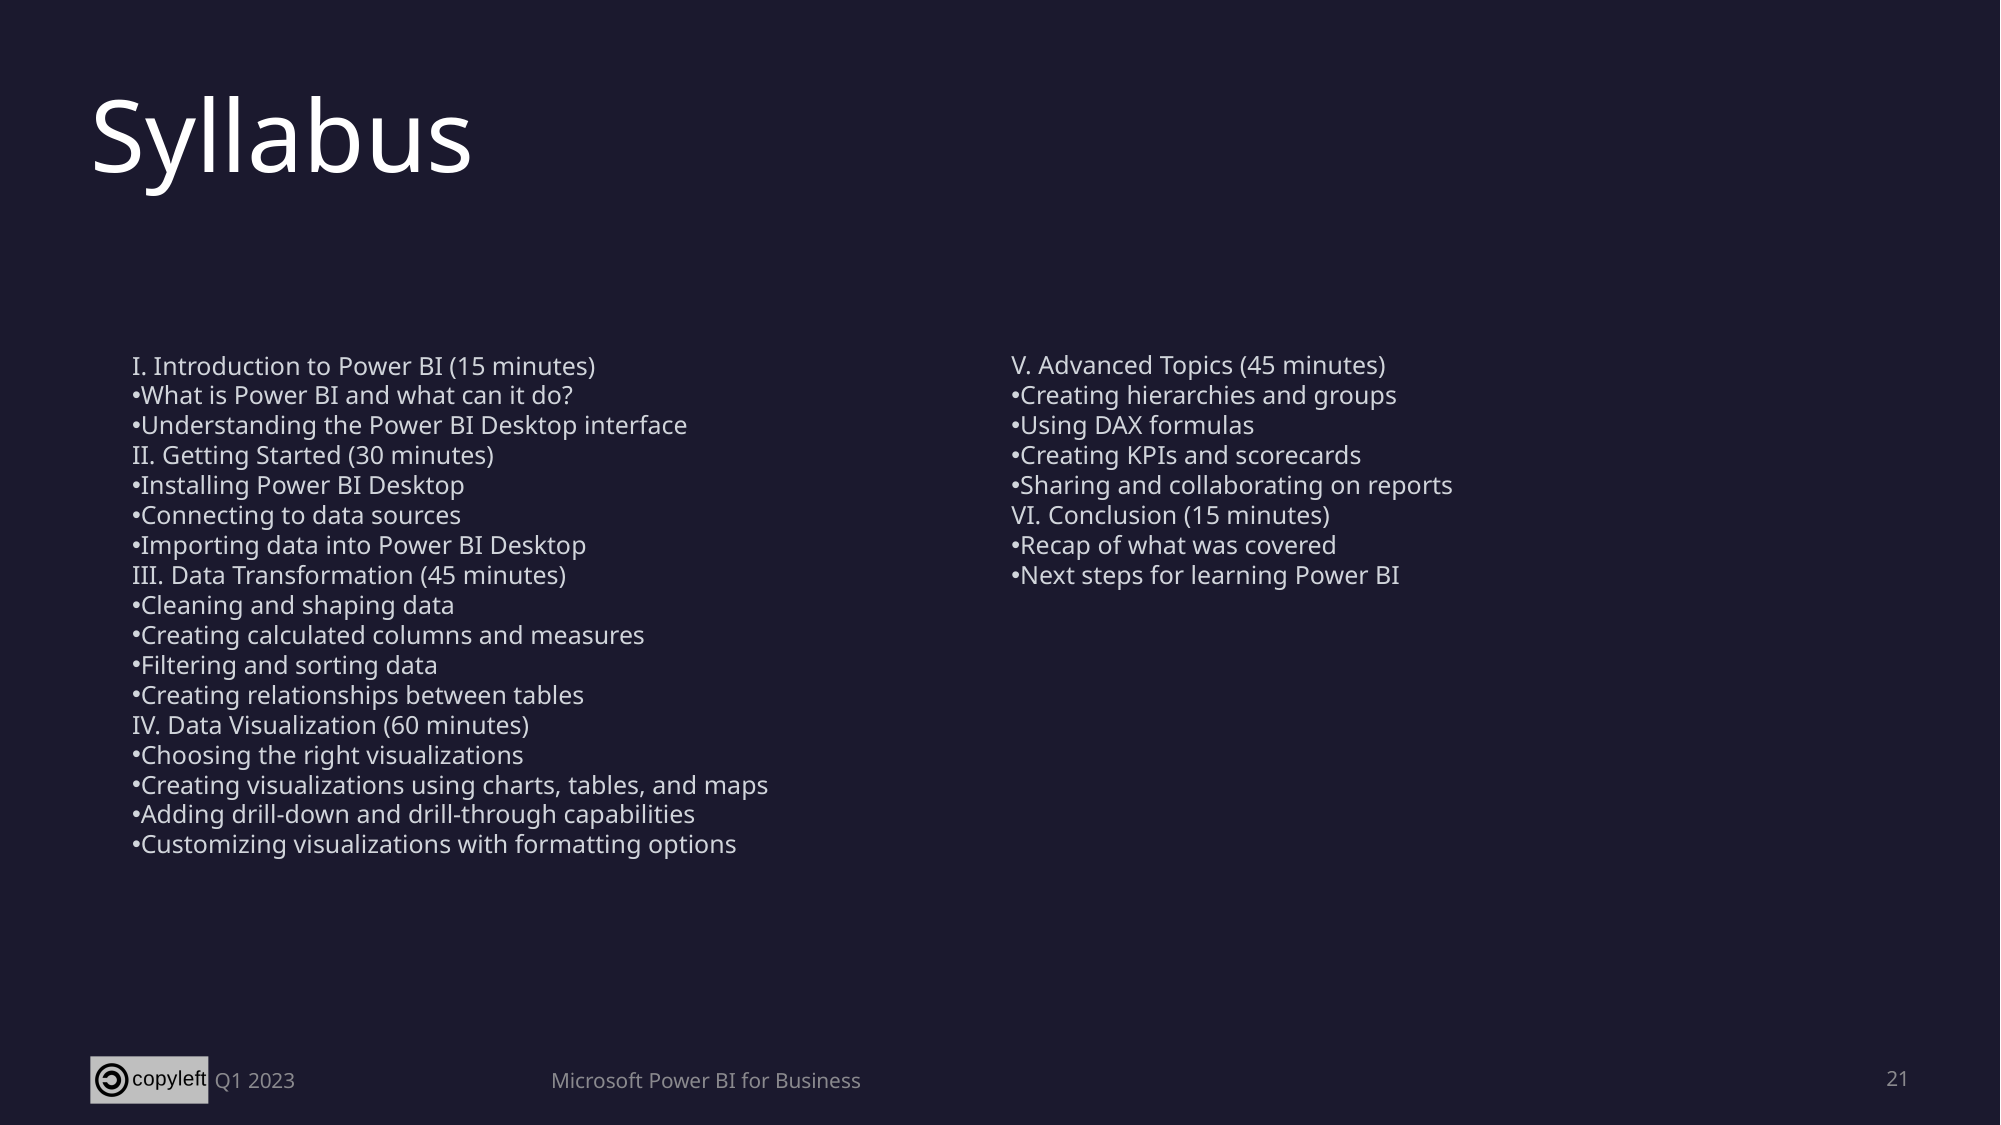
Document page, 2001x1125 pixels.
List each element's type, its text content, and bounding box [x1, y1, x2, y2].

slide_number Q1 2023 [214, 1067, 529, 1093]
picture [90, 1050, 209, 1110]
text_box V. Advanced Topics (45 minutes) Creating hierarchies and groups Using DAX formulas Creating KPIs and scorecards Sharing and collaborating on reports VI. Conclusion (15 minutes) Recap of what was covered Next steps for learning Power BI [996, 342, 1617, 597]
footer Microsoft Power BI for Business [551, 1067, 1598, 1093]
slide_number 21 [1632, 1067, 1910, 1093]
title Syllabus [90, 86, 829, 343]
text_box I. Introduction to Power BI (15 minutes) What is Power BI and what can it do? Understanding the Power BI Desktop interface II. Getting Started (30 minutes) Installing Power BI Desktop Connecting to data sources Importing data into Power BI Desktop III. Data Transformation (45 minutes) Cleaning and shaping data Creating calculated columns and measures Filtering and sorting data Creating relationships between tables IV. Data Visualization (60 minutes) Choosing the right visualizations Creating visualizations using charts, tables, and maps Adding drill-down and drill-through capabilities Customizing visualizations with formatting options [117, 342, 856, 867]
